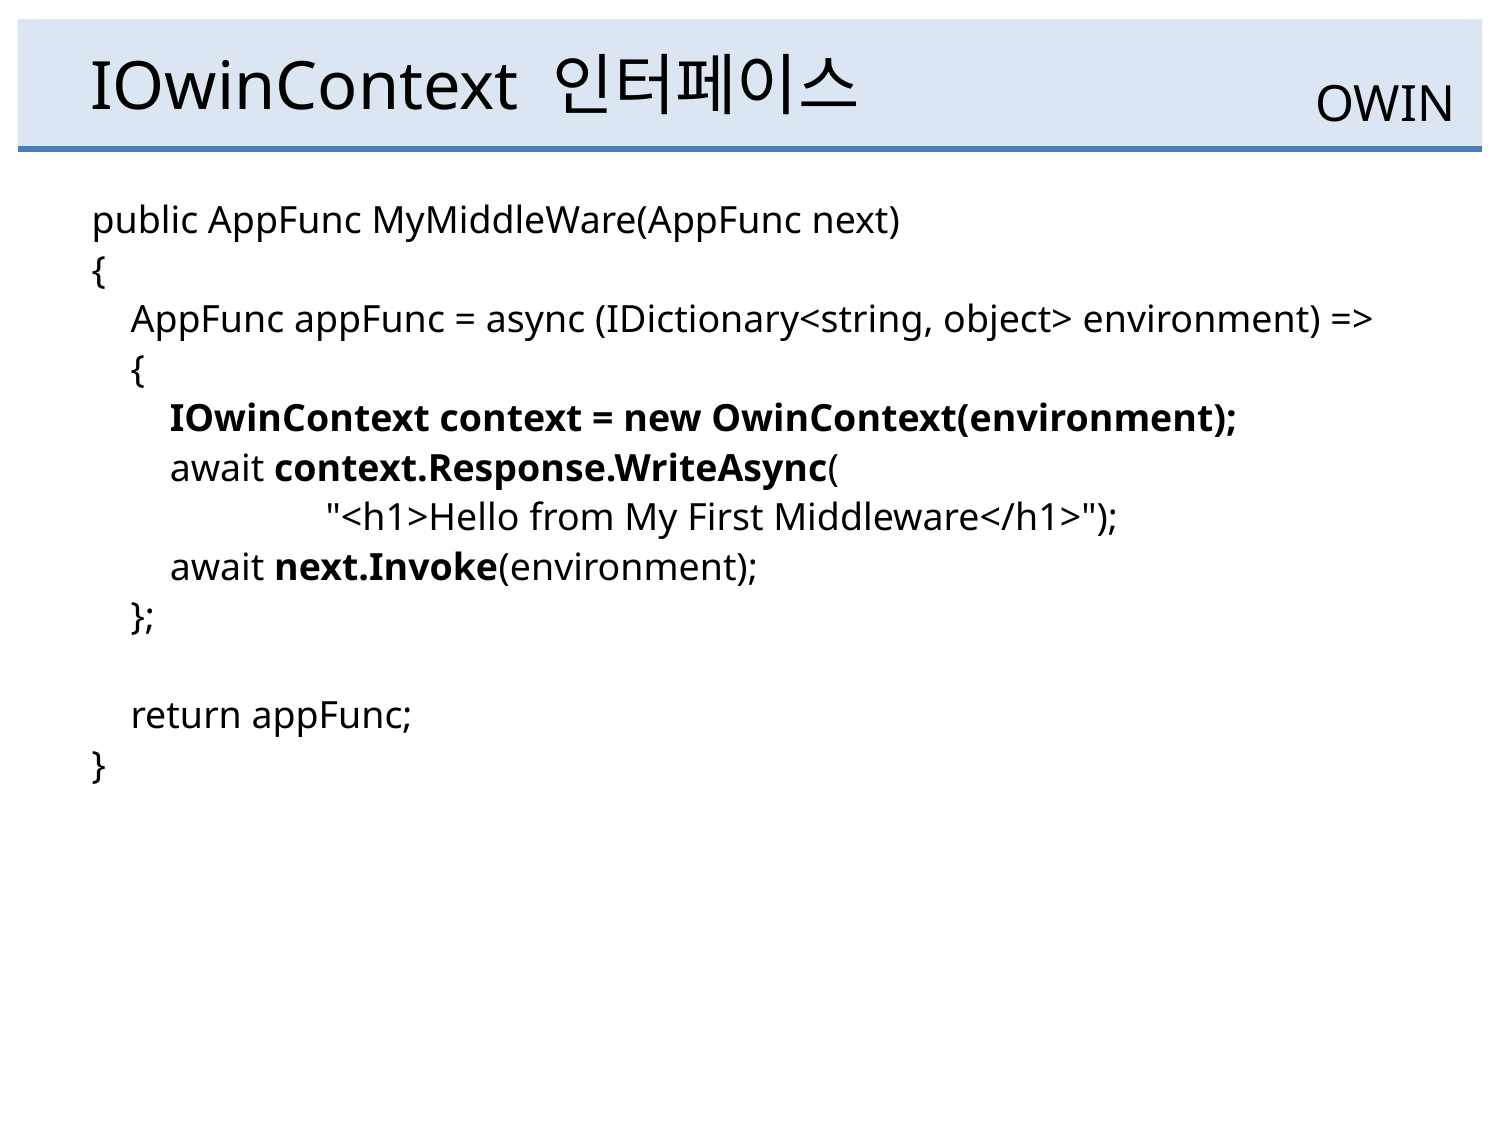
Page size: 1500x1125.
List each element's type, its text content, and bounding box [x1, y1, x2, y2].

title IOwinContext 인터페이스 [75, 19, 1046, 147]
list OWIN [903, 64, 1471, 147]
list public AppFunc MyMiddleWare(AppFunc next) { AppFunc appFunc = async (IDictionary<string, object> environment) => { IOwinContext context = new OwinContext(environment); await context.Response.WriteAsync( "<h1>Hello from My First Middleware</h1>"); await next.Invoke(environment); }; return appFunc; } [76, 184, 1427, 1094]
